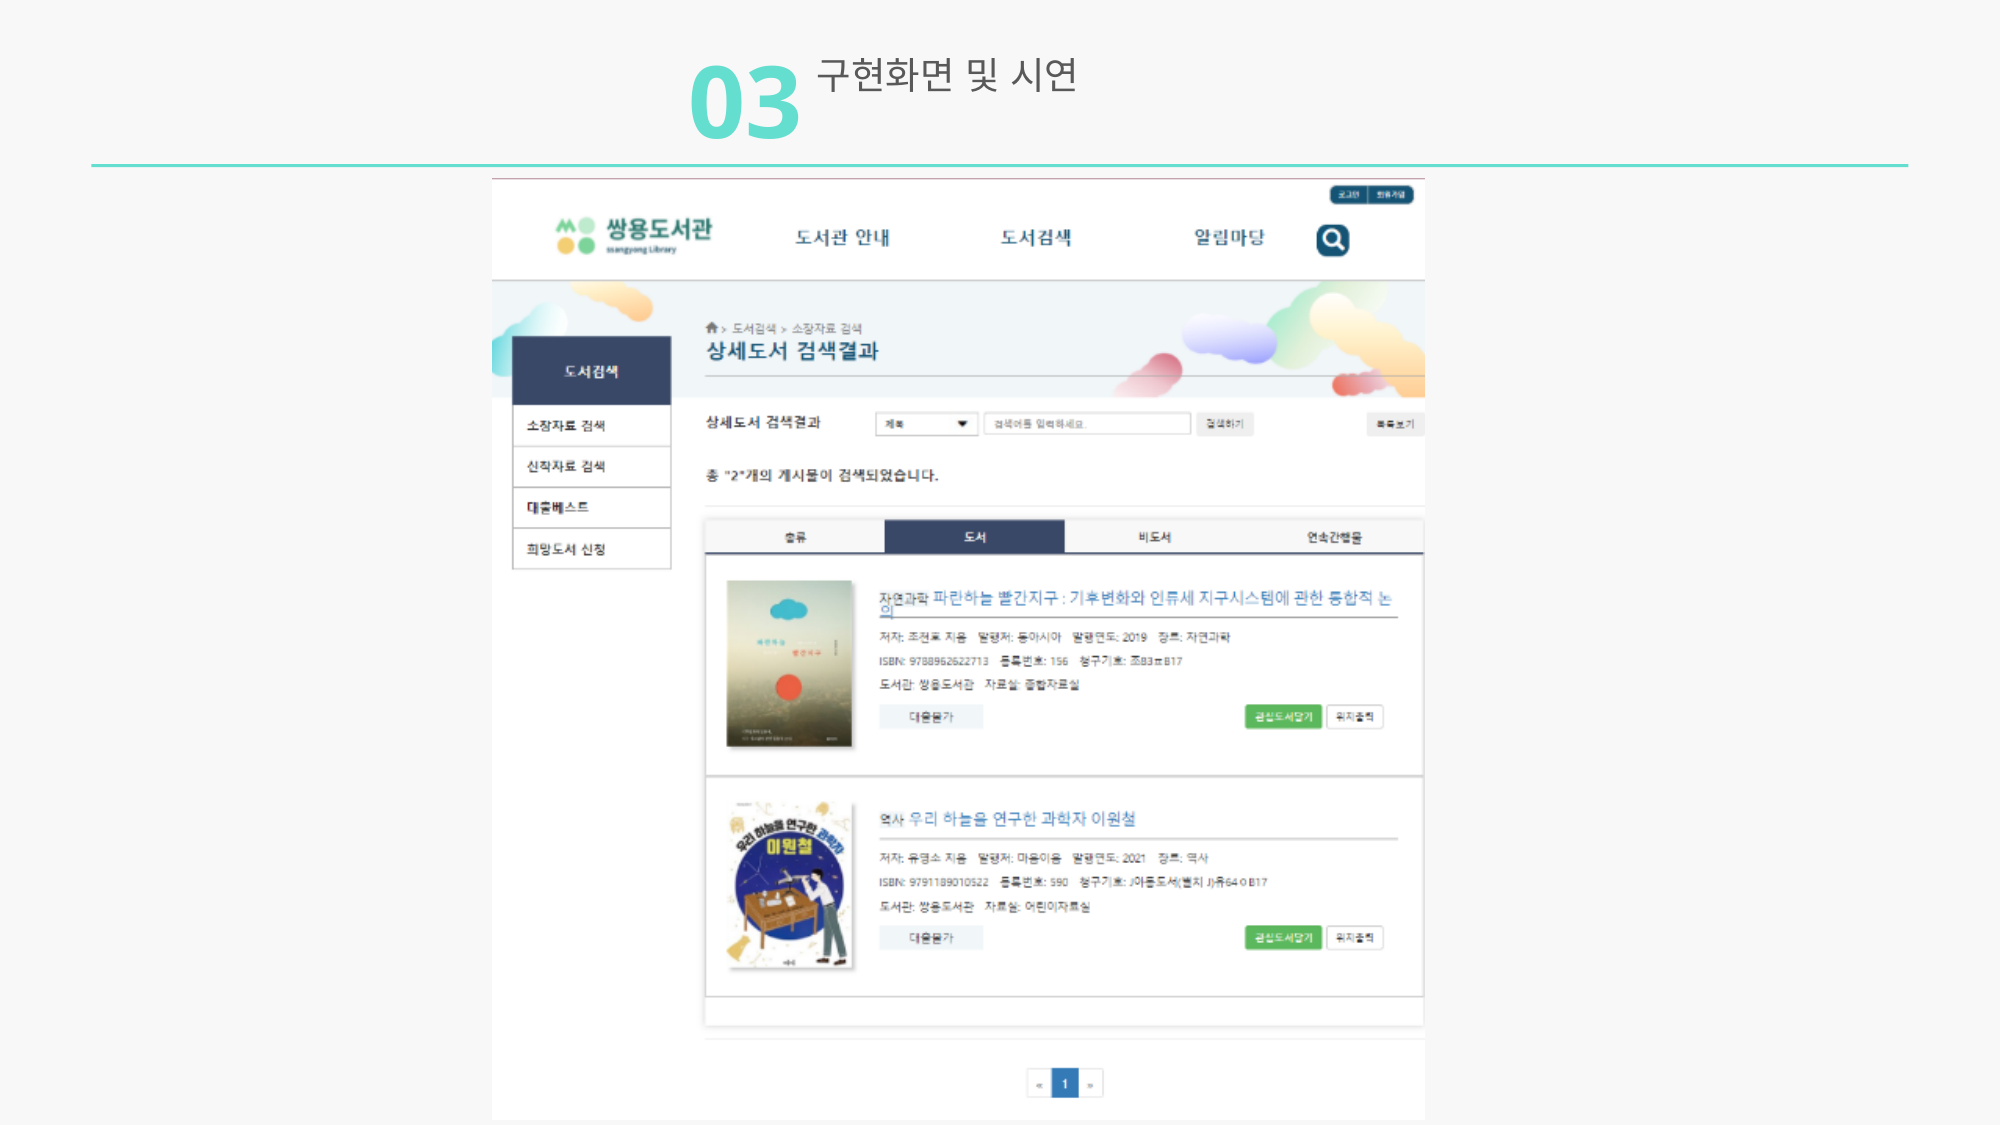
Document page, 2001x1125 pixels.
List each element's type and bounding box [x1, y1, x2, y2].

picture [492, 178, 1425, 1120]
text_box [1327, 163, 1909, 168]
text_box [90, 163, 673, 168]
text_box [673, 30, 1327, 168]
